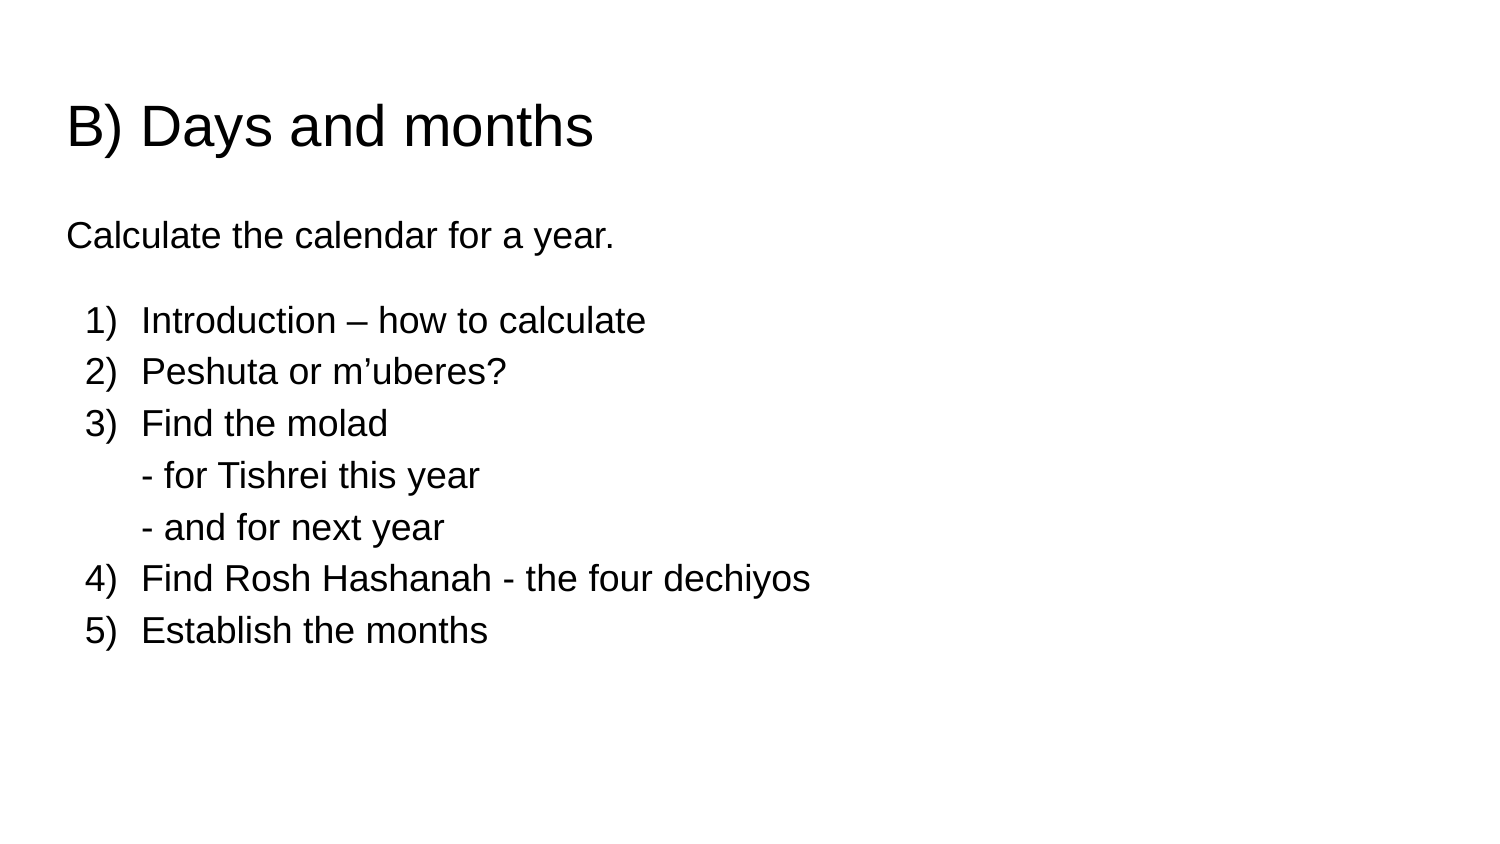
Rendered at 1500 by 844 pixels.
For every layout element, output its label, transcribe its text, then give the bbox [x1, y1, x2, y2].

list Calculate the calendar for a year. Introduction – how to calculate Peshuta or m’uberes? Find the molad - for Tishrei this year - and for next year Find Rosh Hashanah - the four dechiyos Establish the months [51, 189, 1449, 750]
title B) Days and months [51, 72, 1449, 167]
